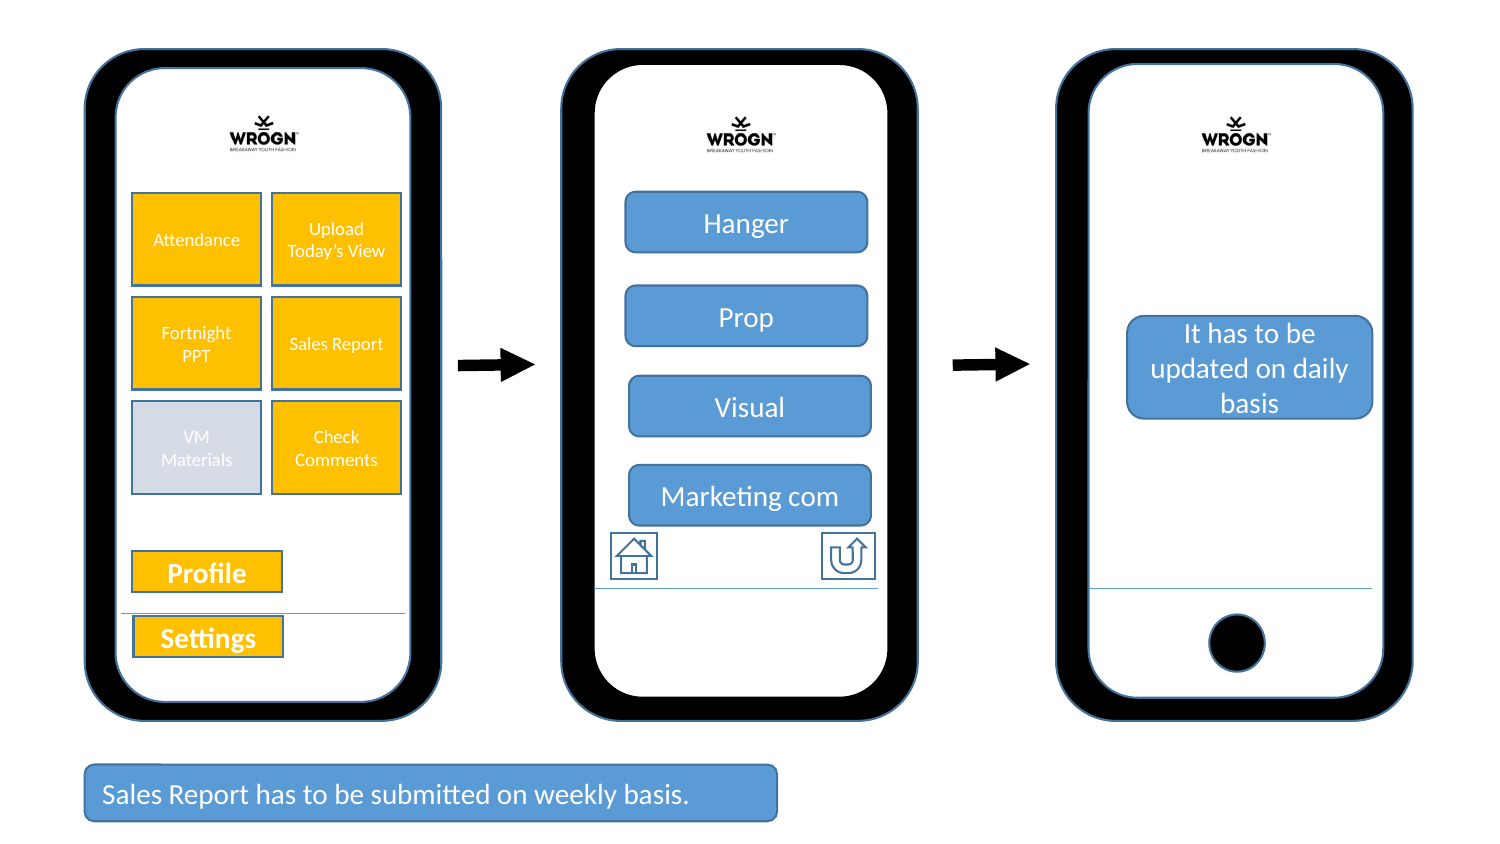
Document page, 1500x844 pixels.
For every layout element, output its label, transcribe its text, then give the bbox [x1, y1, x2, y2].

text_box [610, 532, 658, 580]
text_box Prop [624, 284, 869, 348]
text_box [821, 532, 876, 580]
text_box [1208, 613, 1266, 673]
text_box Fortnight PPT [131, 296, 262, 391]
picture [690, 76, 789, 193]
text_box Sales Report has to be submitted on weekly basis. [83, 763, 779, 823]
text_box Sales Report [271, 296, 402, 391]
text_box Attendance [131, 192, 262, 287]
text_box Profile [131, 550, 283, 593]
text_box Marketing com [628, 463, 872, 527]
text_box Visual [628, 374, 872, 438]
text_box Settings [132, 615, 284, 658]
text_box VM Materials [131, 400, 262, 495]
text_box [1087, 62, 1385, 699]
text_box [560, 48, 919, 722]
picture [213, 75, 312, 192]
text_box Upload Today’s View [271, 192, 402, 287]
text_box [83, 48, 443, 722]
text_box [592, 62, 890, 699]
picture [1185, 76, 1284, 193]
text_box Hanger [624, 190, 869, 254]
text_box It has to be updated on daily basis [1126, 314, 1374, 420]
text_box Check Comments [271, 400, 402, 495]
text_box [1055, 48, 1414, 722]
text_box [114, 66, 412, 703]
